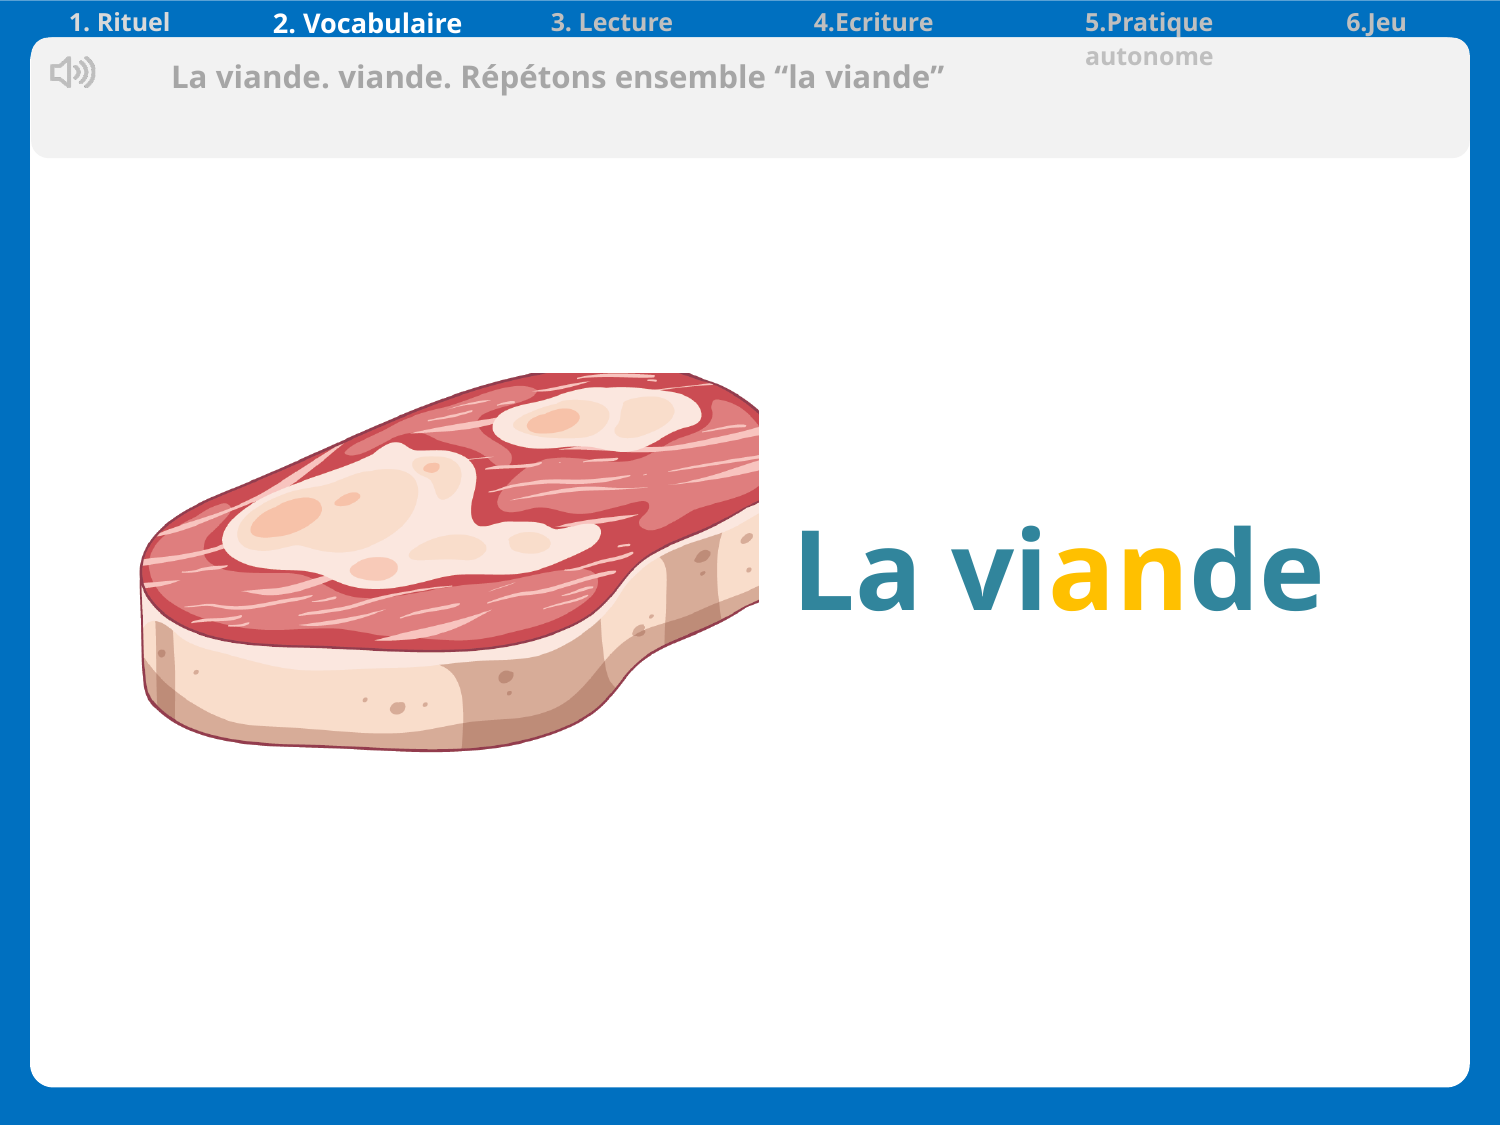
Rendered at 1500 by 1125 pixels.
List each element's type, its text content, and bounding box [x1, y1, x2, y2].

text_box La viande [763, 491, 1372, 640]
text_box [0, 0, 1500, 1125]
table_header 4.Ecriture [734, 0, 1013, 45]
text_box [50, 72, 96, 88]
table_header 1. Rituel [1, 0, 245, 72]
table_header 5.Pratique autonome [1013, 0, 1286, 72]
text_box La viande. viande. Répétons ensemble “la viande” [156, 45, 1157, 103]
picture [127, 373, 759, 787]
table_header 2. Vocabulaire [245, 0, 490, 45]
table_header 6.Jeu [1286, 0, 1468, 72]
text_box [29, 43, 1472, 161]
table_header 3. Lecture [490, 0, 734, 45]
text_box [27, 72, 1472, 1090]
